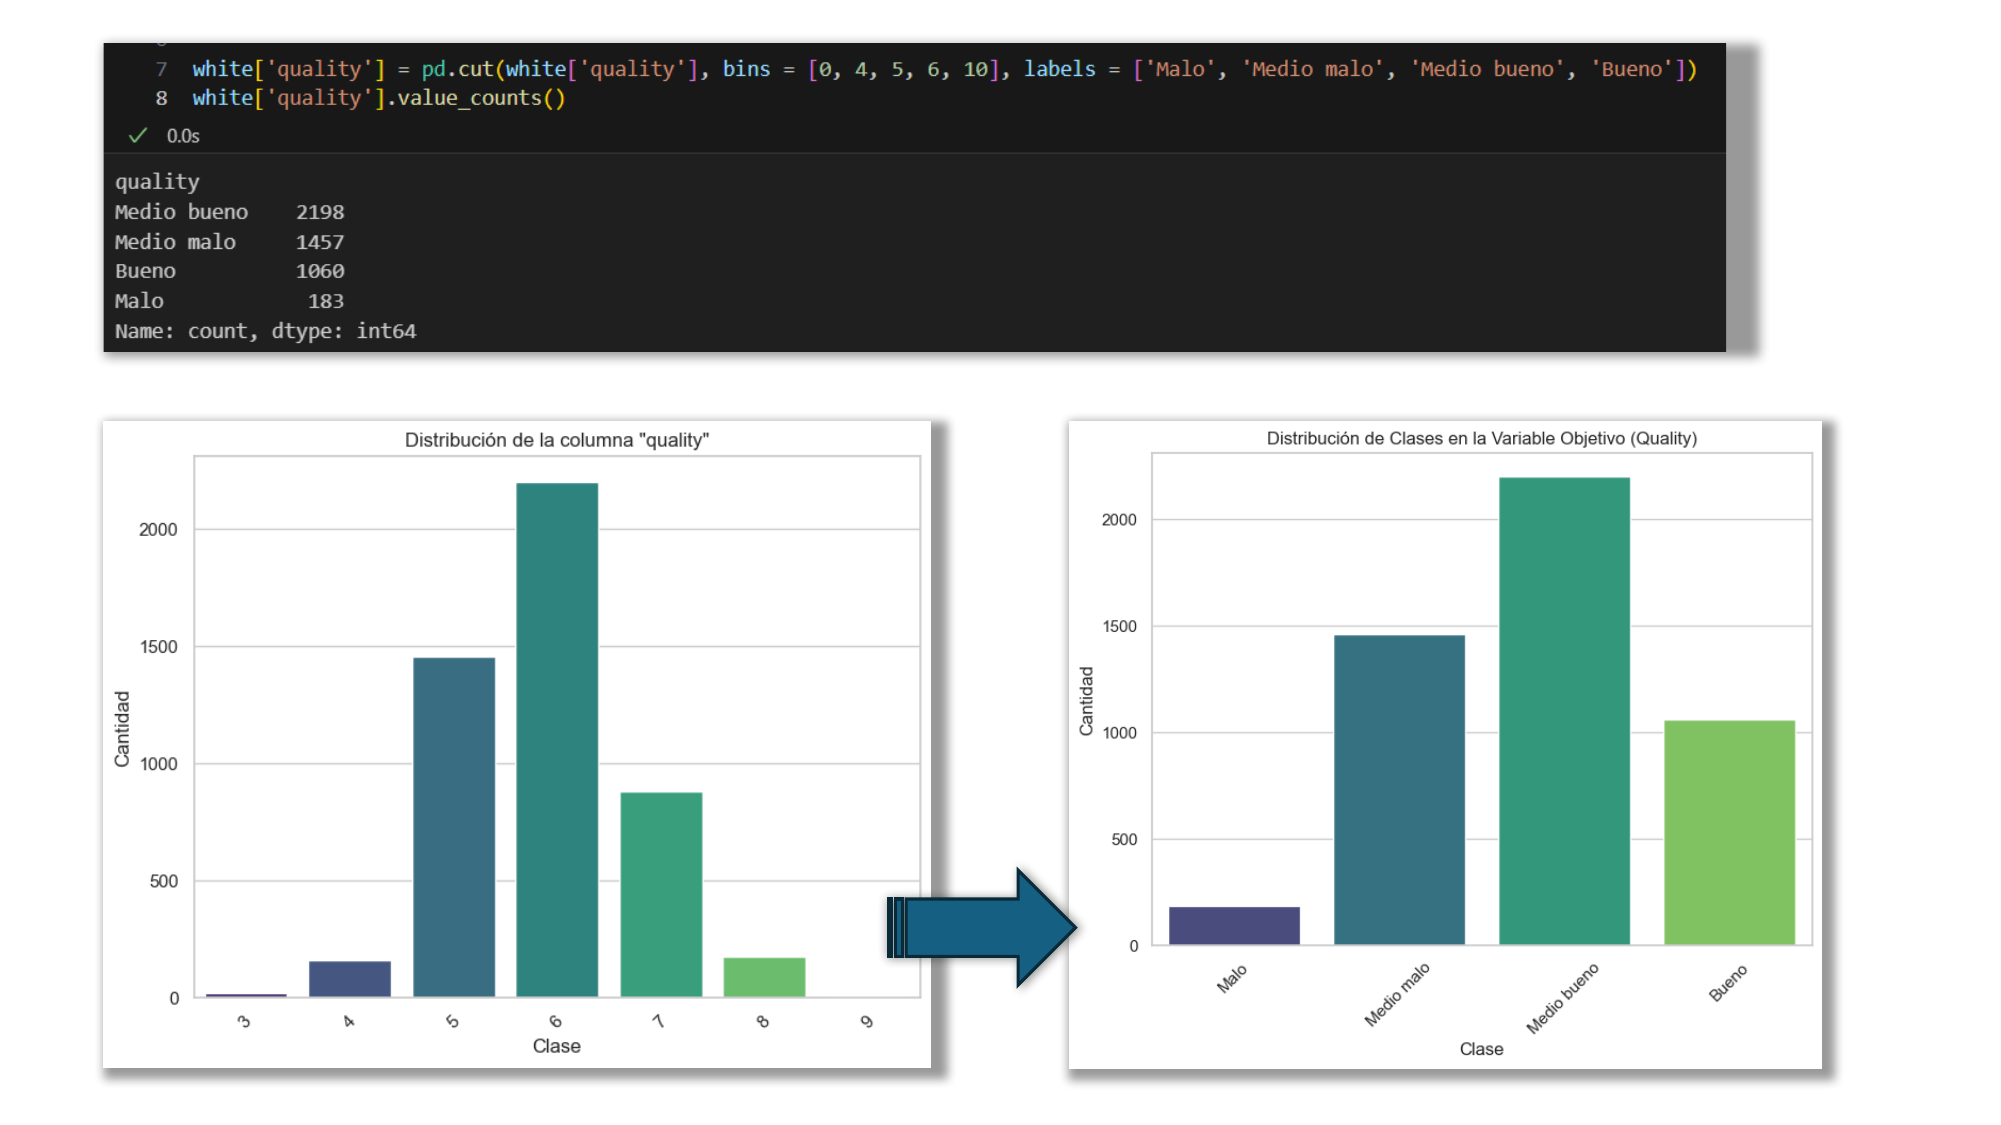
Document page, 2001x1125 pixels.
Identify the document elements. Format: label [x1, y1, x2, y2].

text_box [932, 866, 1068, 989]
picture [103, 421, 932, 1069]
picture [1068, 421, 1822, 1070]
picture [103, 43, 1727, 352]
